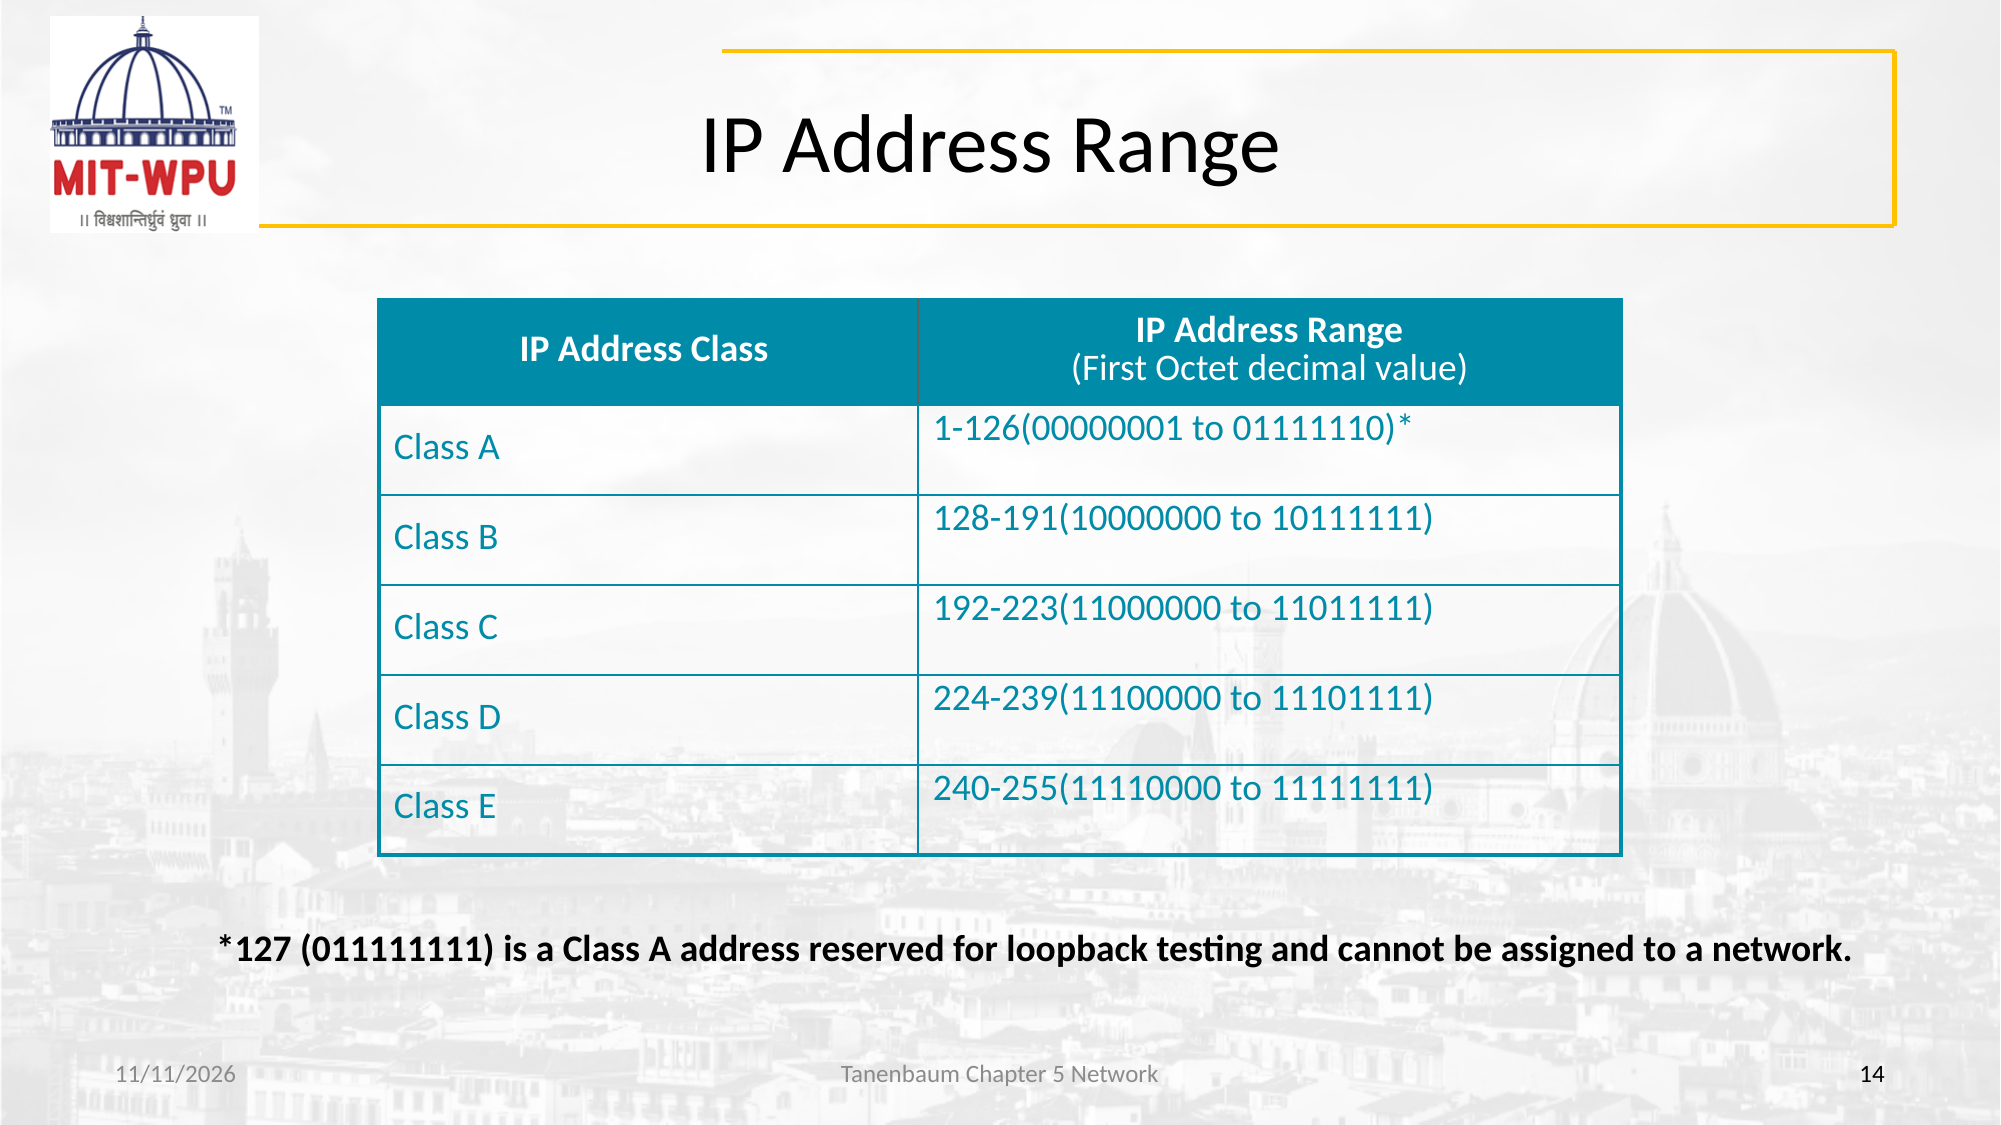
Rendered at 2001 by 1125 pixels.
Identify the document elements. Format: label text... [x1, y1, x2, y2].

slide_number 14 [1433, 1042, 1900, 1103]
text_box *127 (011111111) is a Class A address reserved for loopback testing and cannot be assigned to a network. [126, 919, 1906, 978]
table_header IP Address Class [381, 302, 917, 404]
table_cell Class D [381, 676, 917, 764]
picture [50, 16, 259, 233]
table_cell Class E [381, 766, 917, 853]
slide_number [99, 1042, 567, 1103]
footer Tanenbaum Chapter 5 Network [683, 1042, 1317, 1103]
table_cell 192-223(11000000 to 11011111) [919, 586, 1619, 674]
table_cell Class A [381, 406, 917, 494]
table_cell Class B [381, 496, 917, 584]
table_header IP Address Range (First Octet decimal value) [919, 302, 1619, 404]
table_cell Class C [381, 586, 917, 674]
table_cell 240-255(11110000 to 11111111) [919, 766, 1619, 853]
title IP Address Range [99, 45, 1900, 233]
table_cell 224-239(11100000 to 11101111) [919, 676, 1619, 764]
table_cell 1-126(00000001 to 01111110)* [919, 406, 1619, 494]
table_cell 128-191(10000000 to 10111111) [919, 496, 1619, 584]
